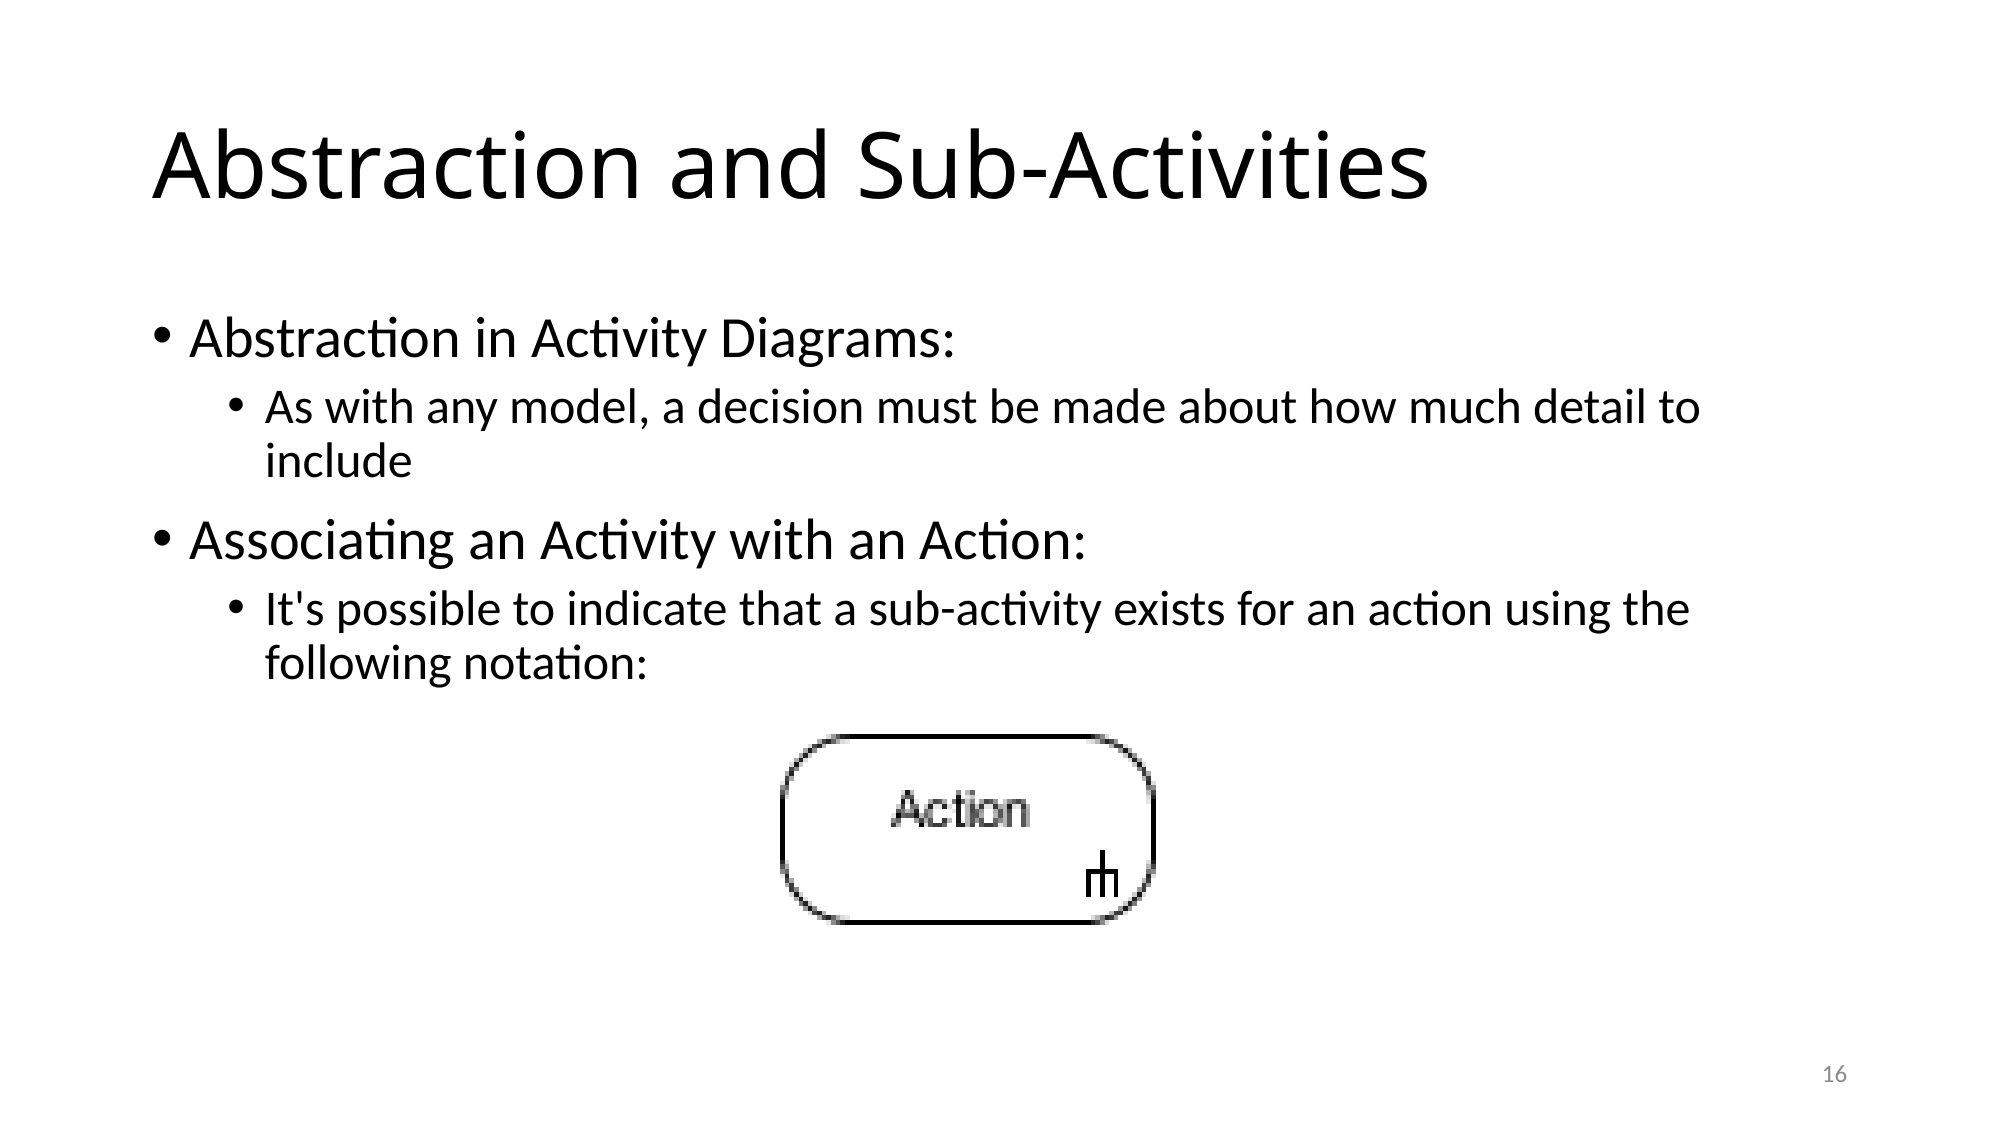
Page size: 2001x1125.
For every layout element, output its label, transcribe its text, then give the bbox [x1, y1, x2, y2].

list Abstraction in Activity Diagrams: As with any model, a decision must be made about how much detail to include Associating an Activity with an Action: It's possible to indicate that a sub-activity exists for an action using the following notation: [137, 299, 1863, 1014]
title Abstraction and Sub-Activities [137, 59, 1863, 278]
picture [711, 656, 1207, 990]
slide_number 16 [1412, 1042, 1863, 1103]
